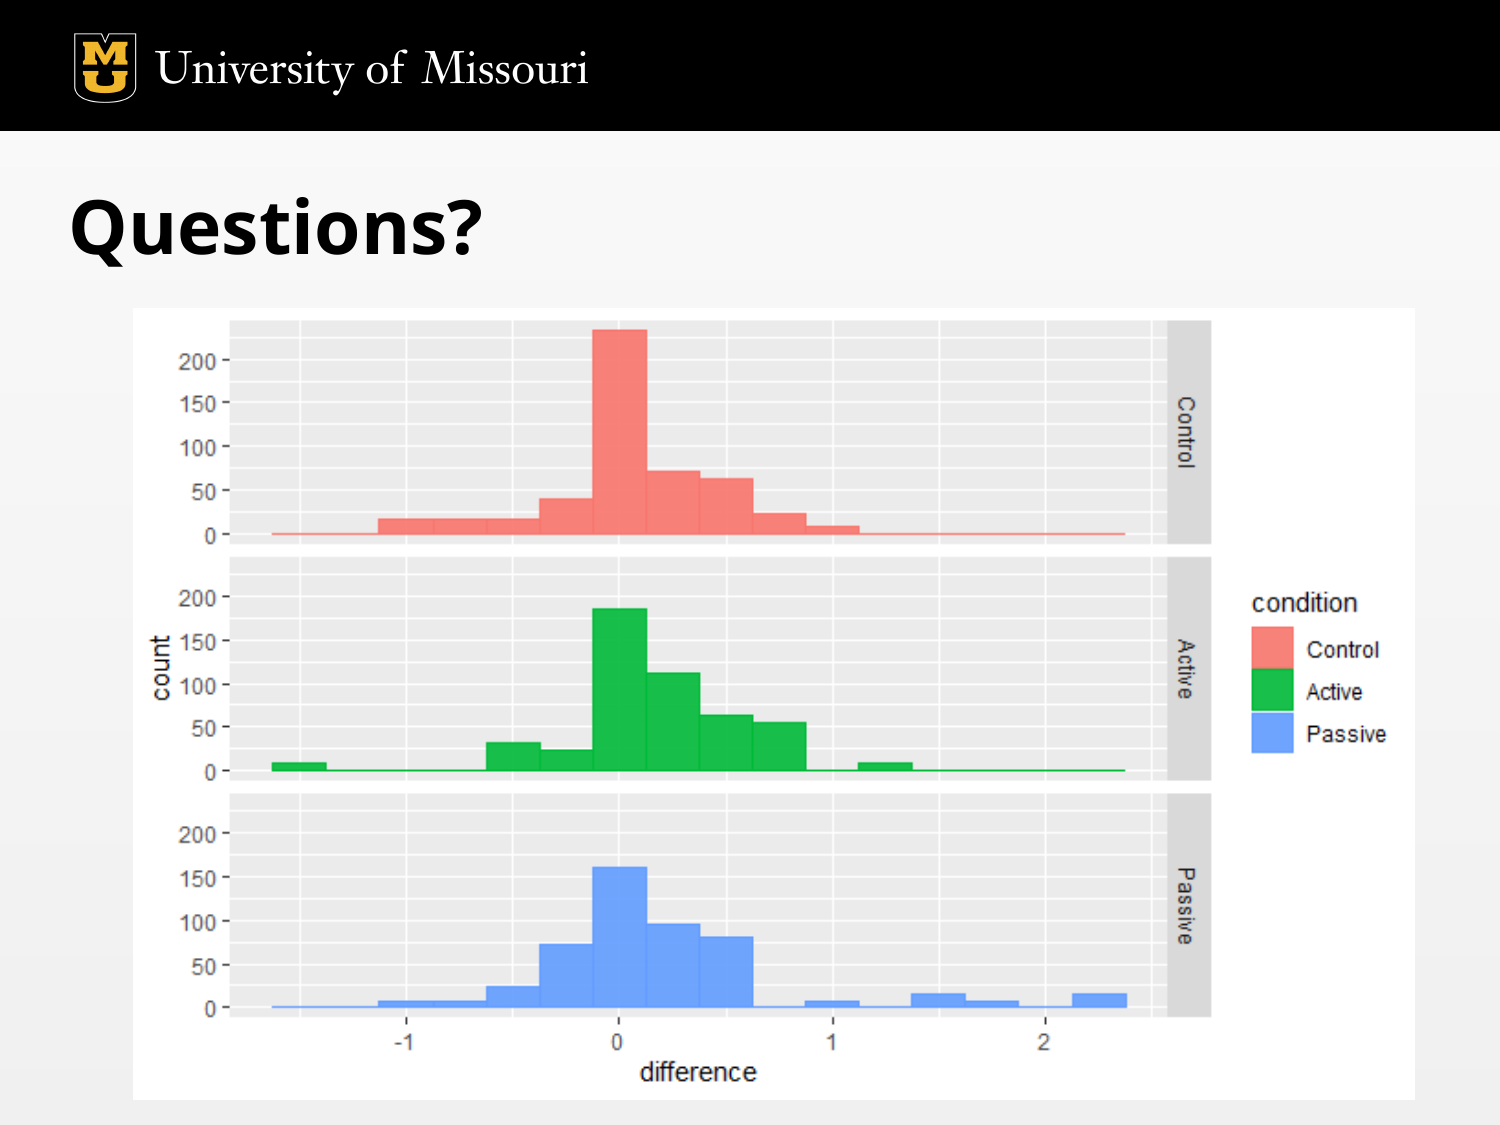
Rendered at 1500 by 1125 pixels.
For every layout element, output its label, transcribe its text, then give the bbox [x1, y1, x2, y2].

picture [54, 13, 608, 121]
picture [133, 308, 1415, 1100]
title Questions? [53, 121, 1348, 340]
